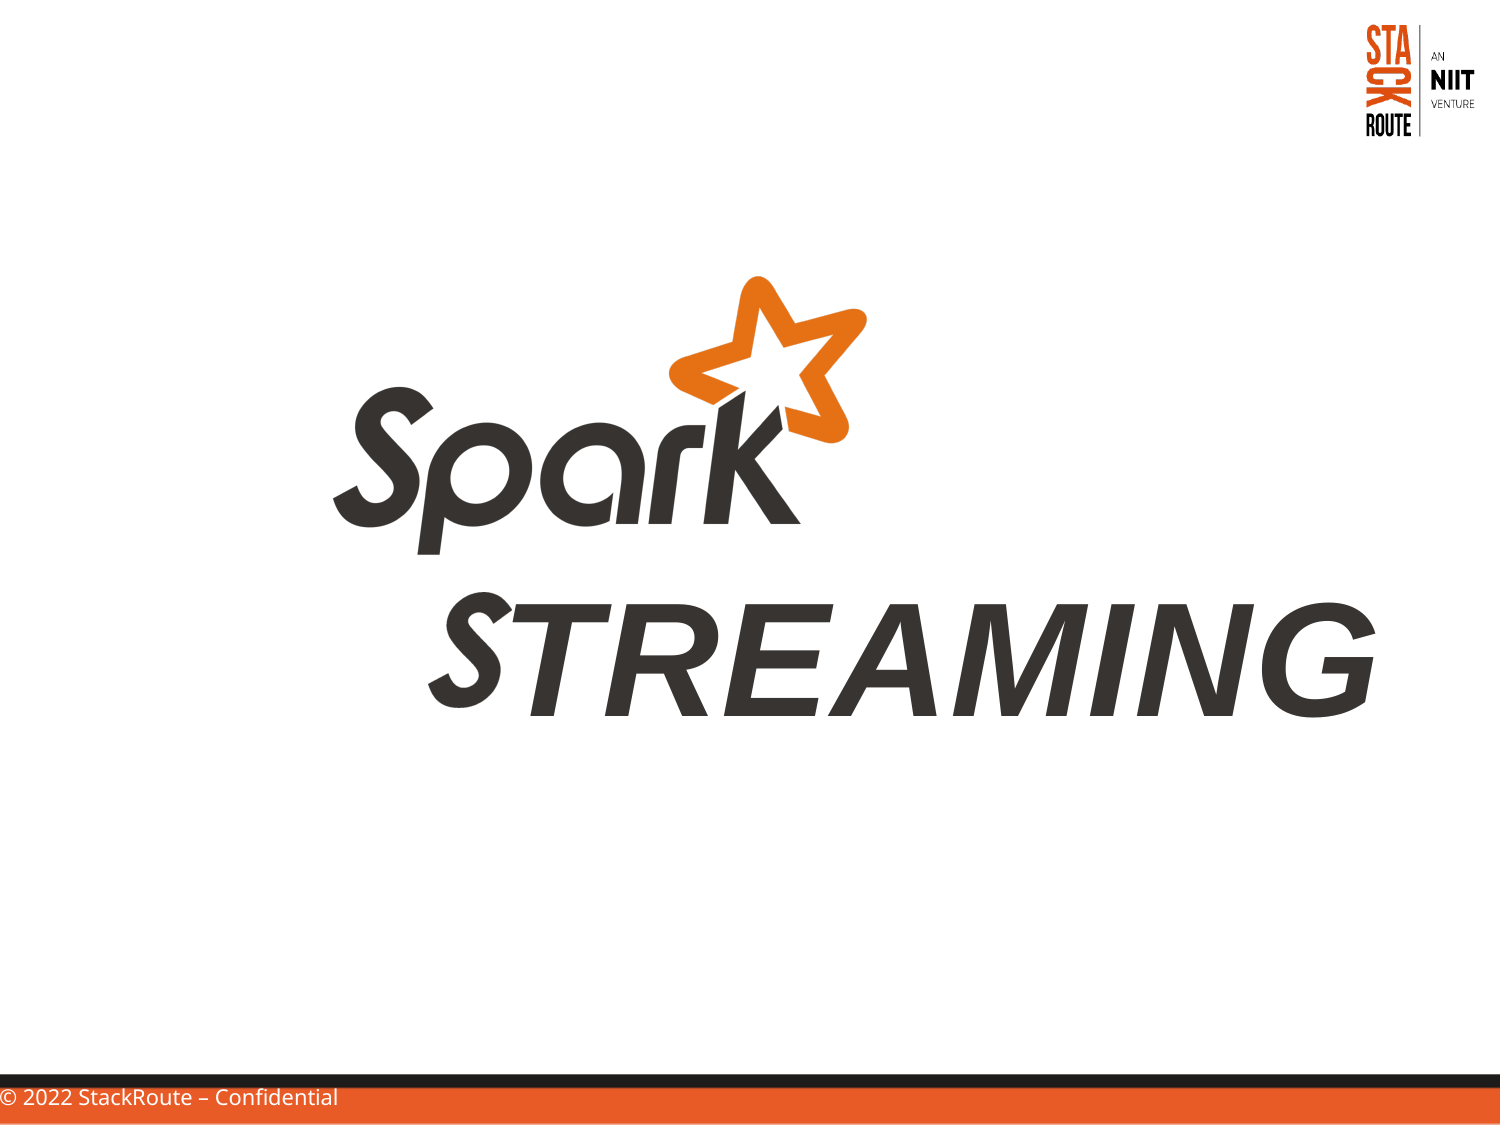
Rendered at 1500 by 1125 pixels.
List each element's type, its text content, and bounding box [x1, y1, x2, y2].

title treaming [499, 551, 1500, 749]
picture [0, 1074, 1500, 1125]
picture [1363, 18, 1477, 141]
picture [328, 268, 873, 569]
picture [428, 592, 512, 708]
